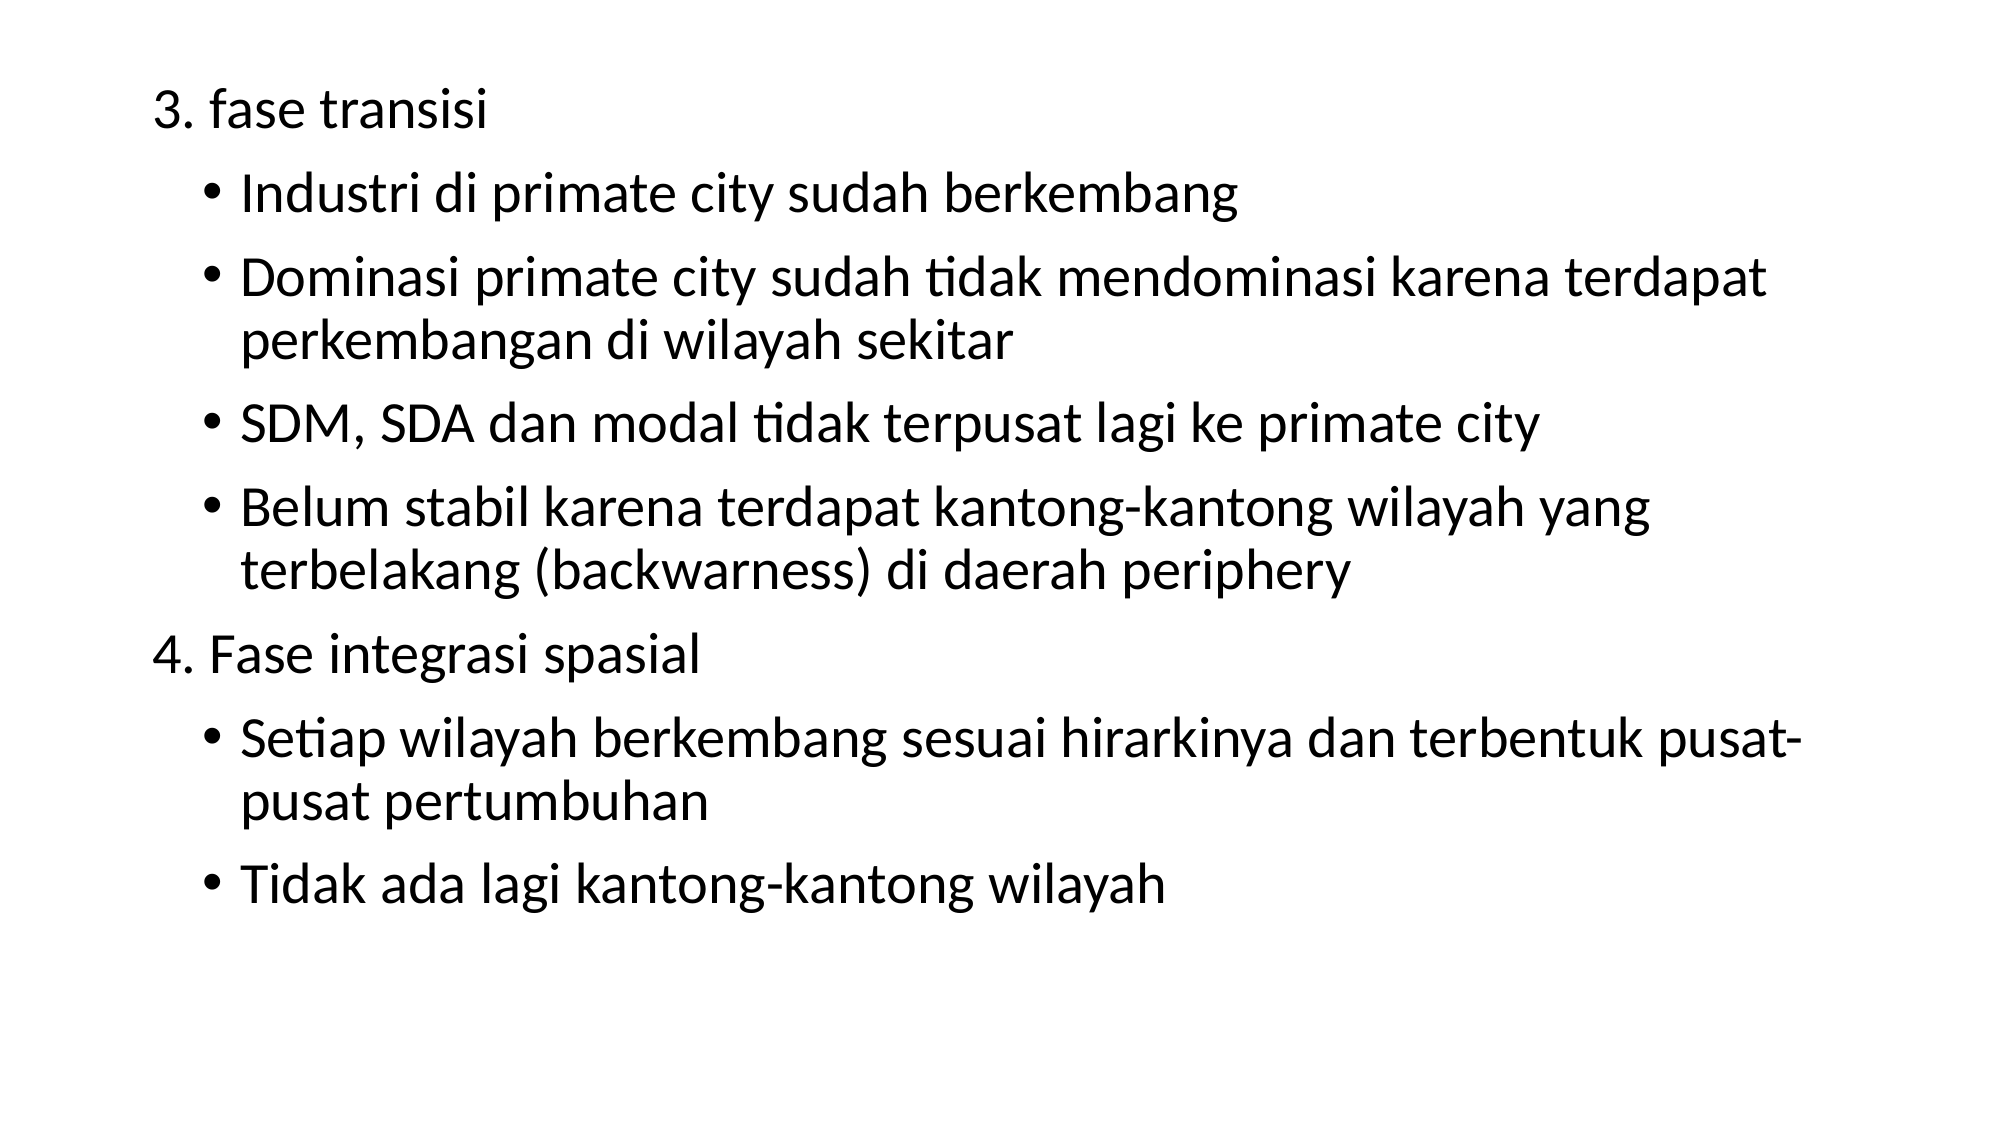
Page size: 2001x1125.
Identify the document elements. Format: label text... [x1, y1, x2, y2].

list 3. fase transisi Industri di primate city sudah berkembang Dominasi primate city sudah tidak mendominasi karena terdapat perkembangan di wilayah sekitar SDM, SDA dan modal tidak terpusat lagi ke primate city Belum stabil karena terdapat kantong-kantong wilayah yang terbelakang (backwarness) di daerah periphery 4. Fase integrasi spasial Setiap wilayah berkembang sesuai hirarkinya dan terbentuk pusat-pusat pertumbuhan Tidak ada lagi kantong-kantong wilayah [137, 70, 1863, 1014]
